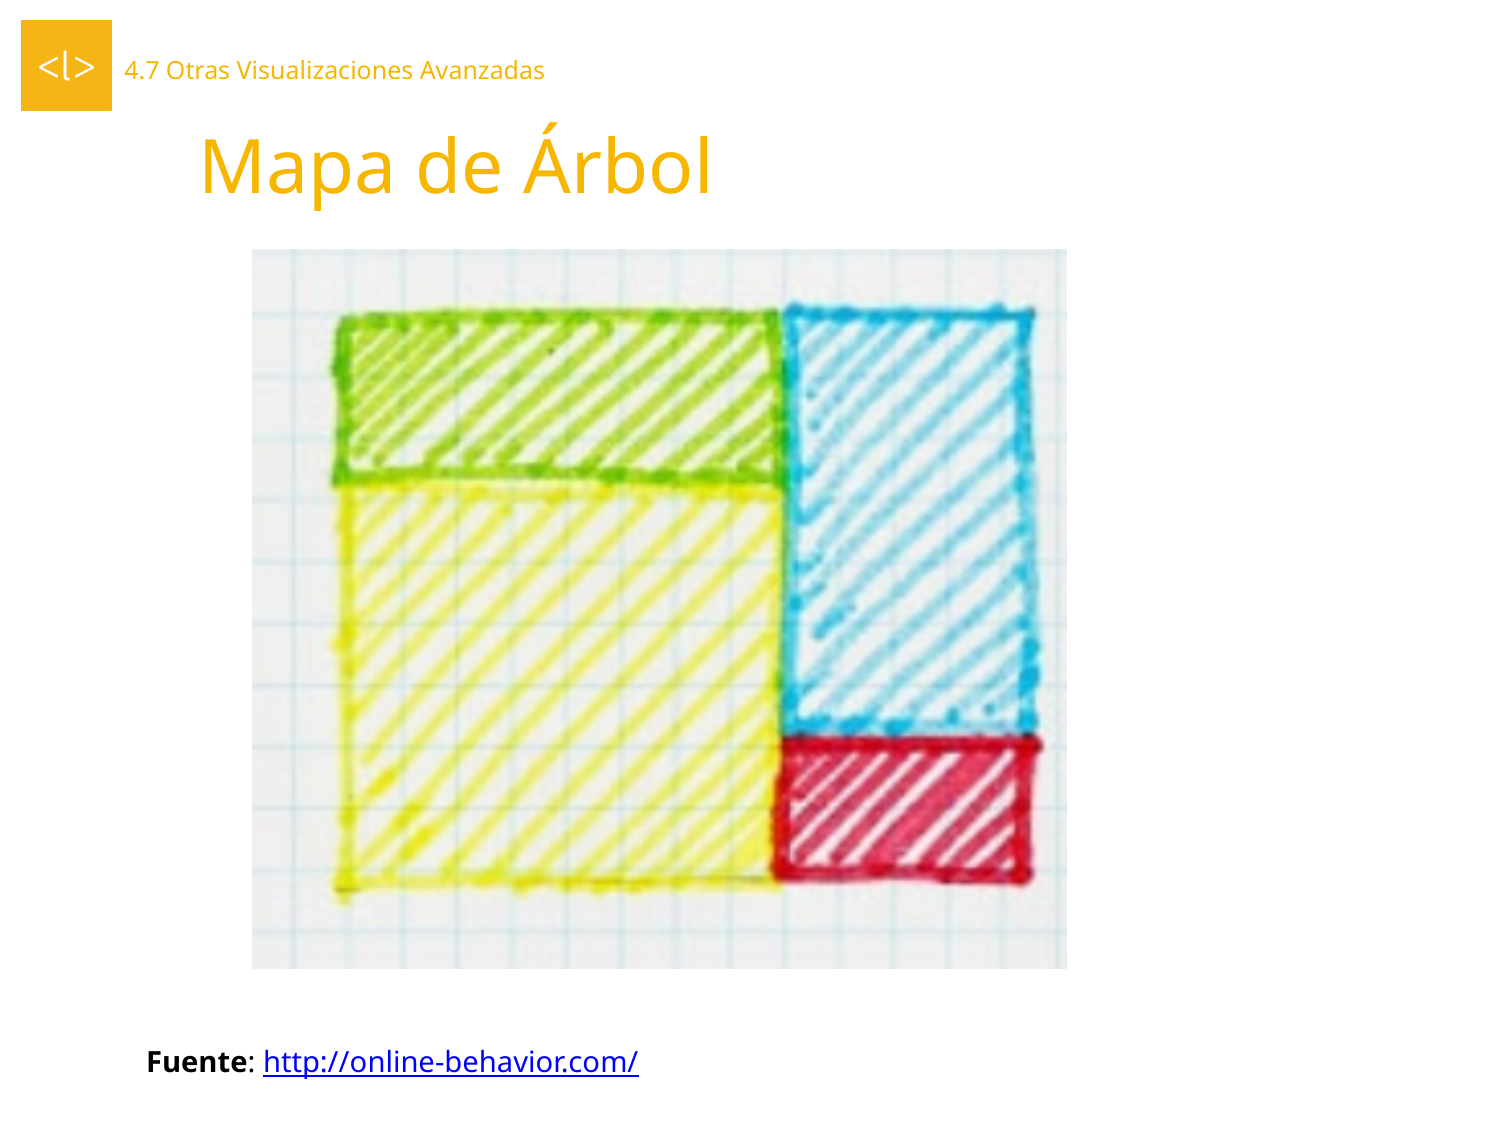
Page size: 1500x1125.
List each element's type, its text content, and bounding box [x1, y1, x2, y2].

picture [252, 249, 1067, 969]
text_box Fuente: http://online-behavior.com/ [131, 1036, 654, 1125]
title 4.7 Otras Visualizaciones Avanzadas [116, 34, 962, 105]
picture [21, 20, 112, 111]
text_box Mapa de Árbol [183, 110, 1350, 217]
